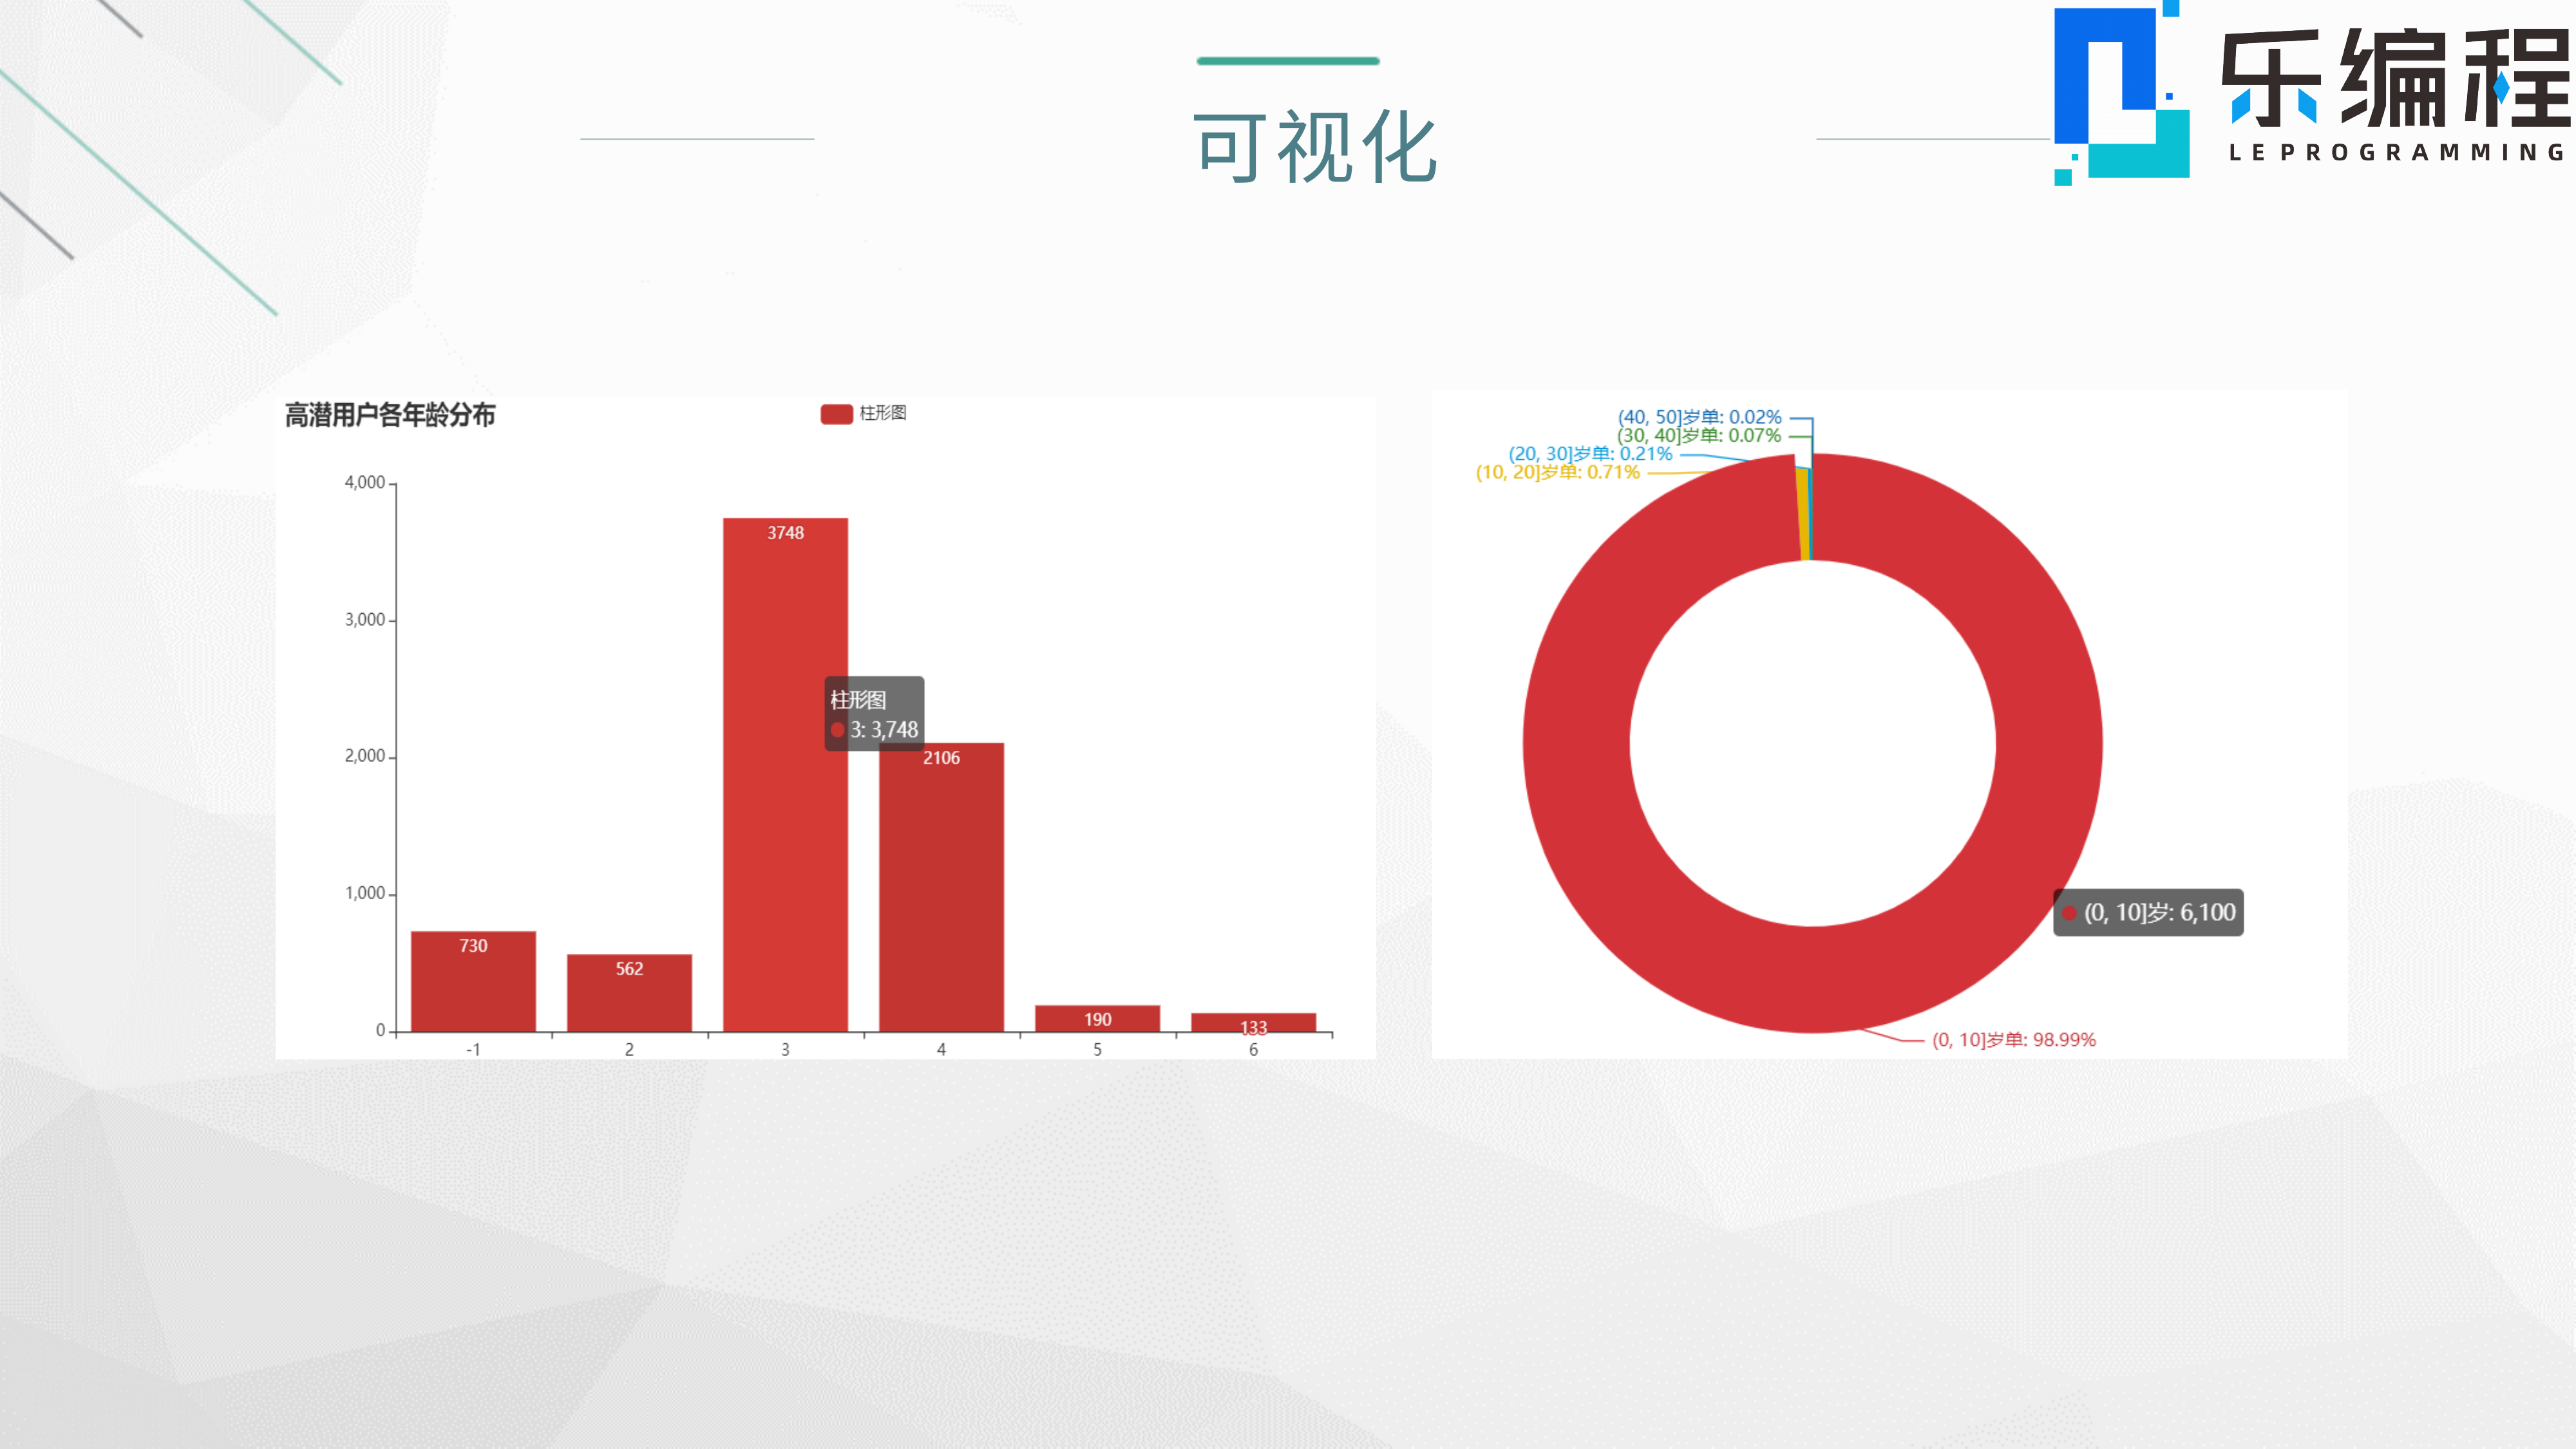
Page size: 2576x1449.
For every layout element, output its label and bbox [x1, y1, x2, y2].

text_box [580, 91, 2050, 199]
picture [0, 0, 2576, 1449]
